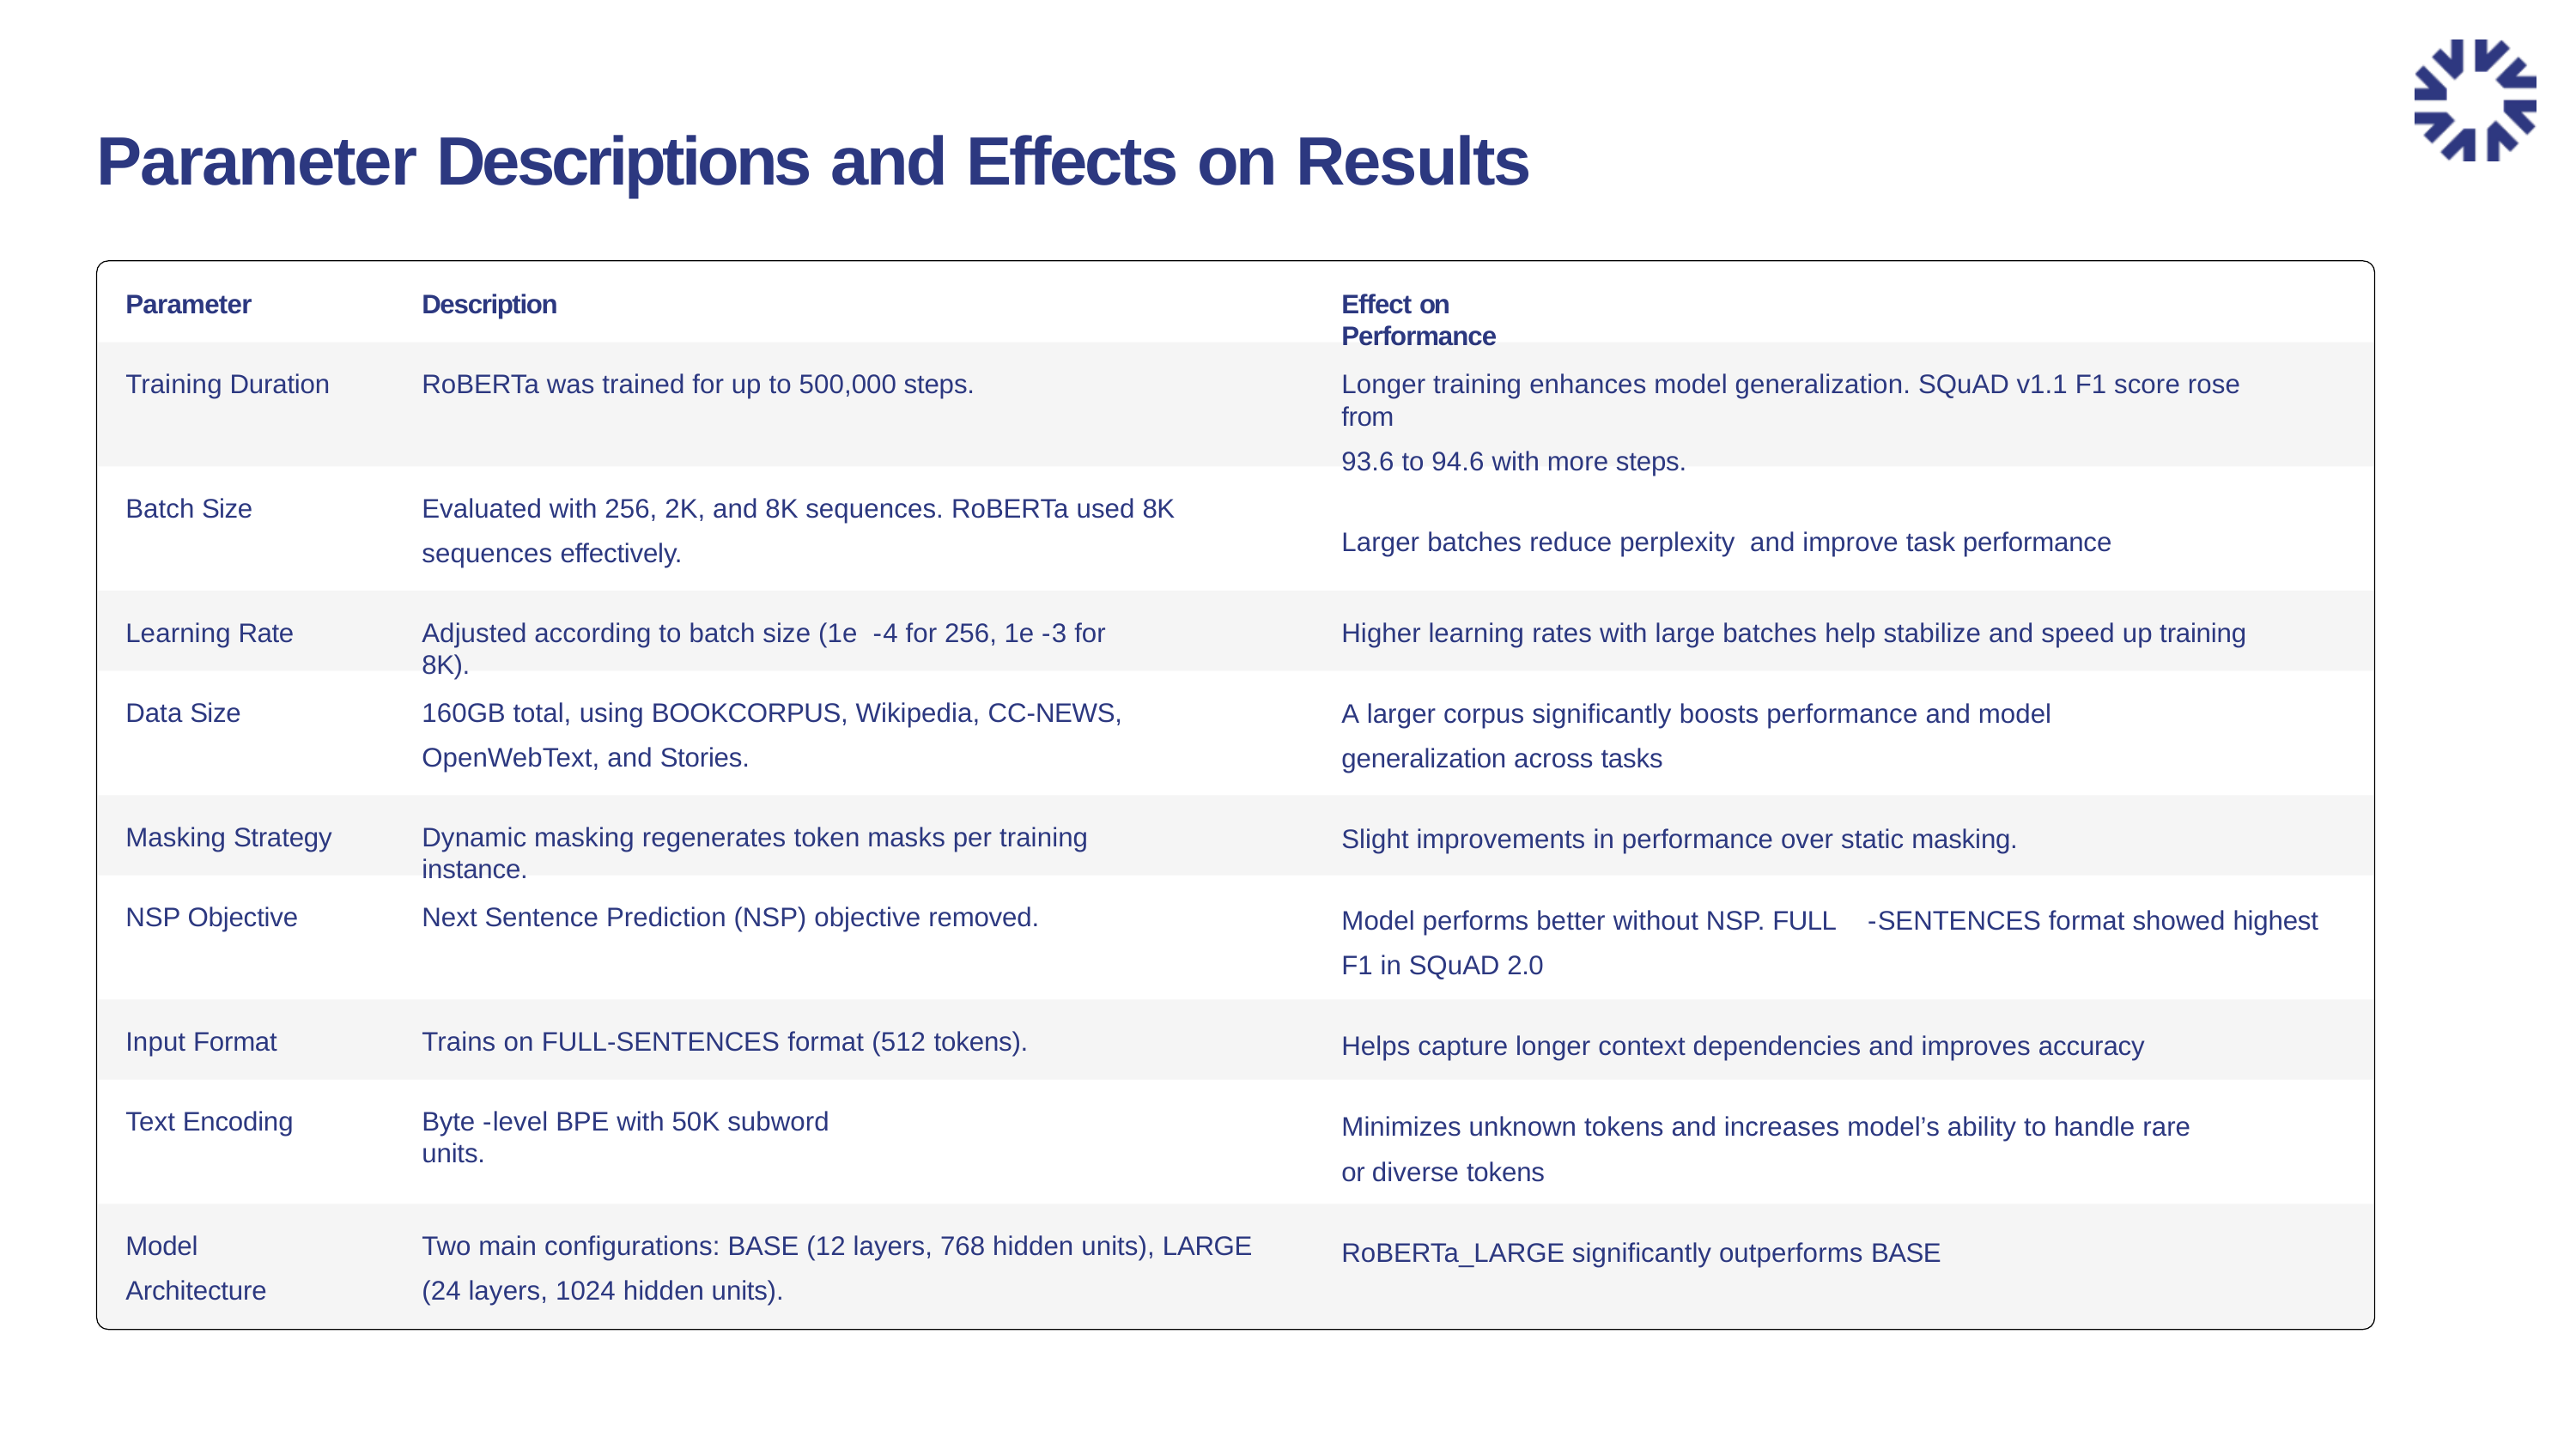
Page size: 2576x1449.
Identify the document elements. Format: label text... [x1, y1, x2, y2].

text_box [95, 259, 2376, 1331]
picture [2415, 39, 2537, 161]
title Parameter Descriptions and Effects on Results [94, 96, 1669, 258]
